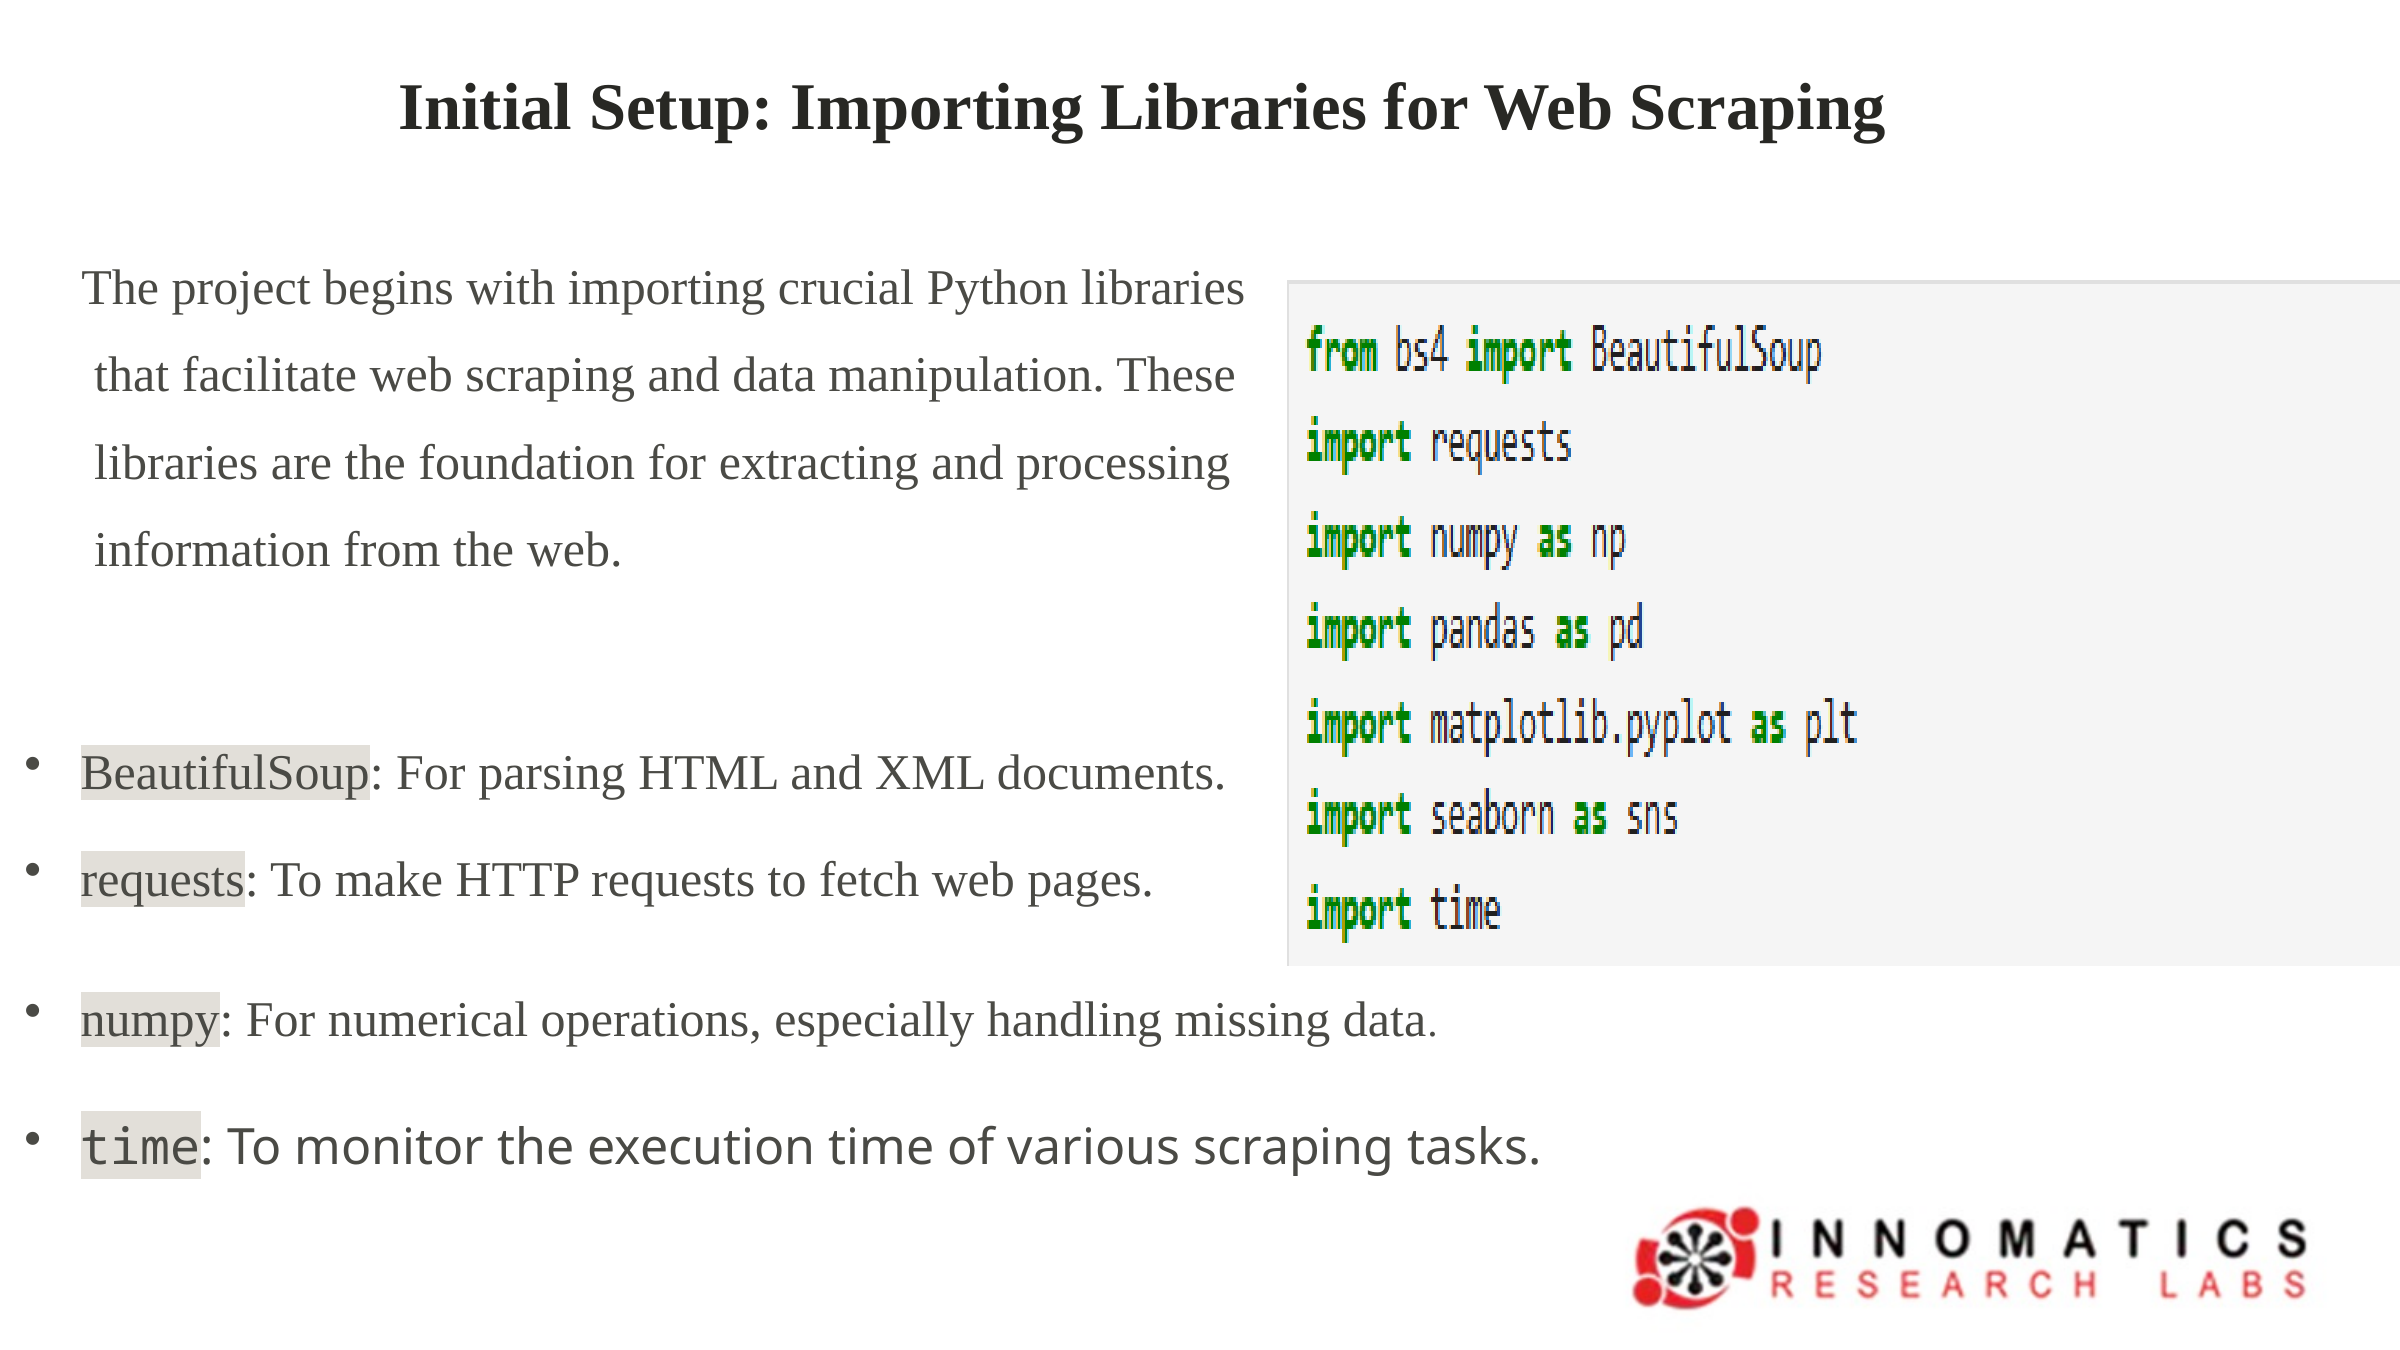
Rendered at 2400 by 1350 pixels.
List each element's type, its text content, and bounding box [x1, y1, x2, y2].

picture [1283, 253, 2400, 967]
text_box BeautifulSoup: For parsing HTML and XML documents. [24, 770, 1201, 801]
text_box Initial Setup: Importing Libraries for Web Scraping [398, 97, 1386, 157]
text_box requests: To make HTTP requests to fetch web pages. [24, 876, 1201, 907]
text_box time: To monitor the execution time of various scraping tasks. [24, 1145, 1201, 1176]
text_box numpy: For numerical operations, especially handling missing data. [24, 1017, 1201, 1047]
text_box The project begins with importing crucial Python libraries that facilitate web scraping and data manipulation. These libraries are the foundation for extracting and processing information from the web. [81, 285, 1259, 345]
picture [1601, 1182, 2350, 1334]
